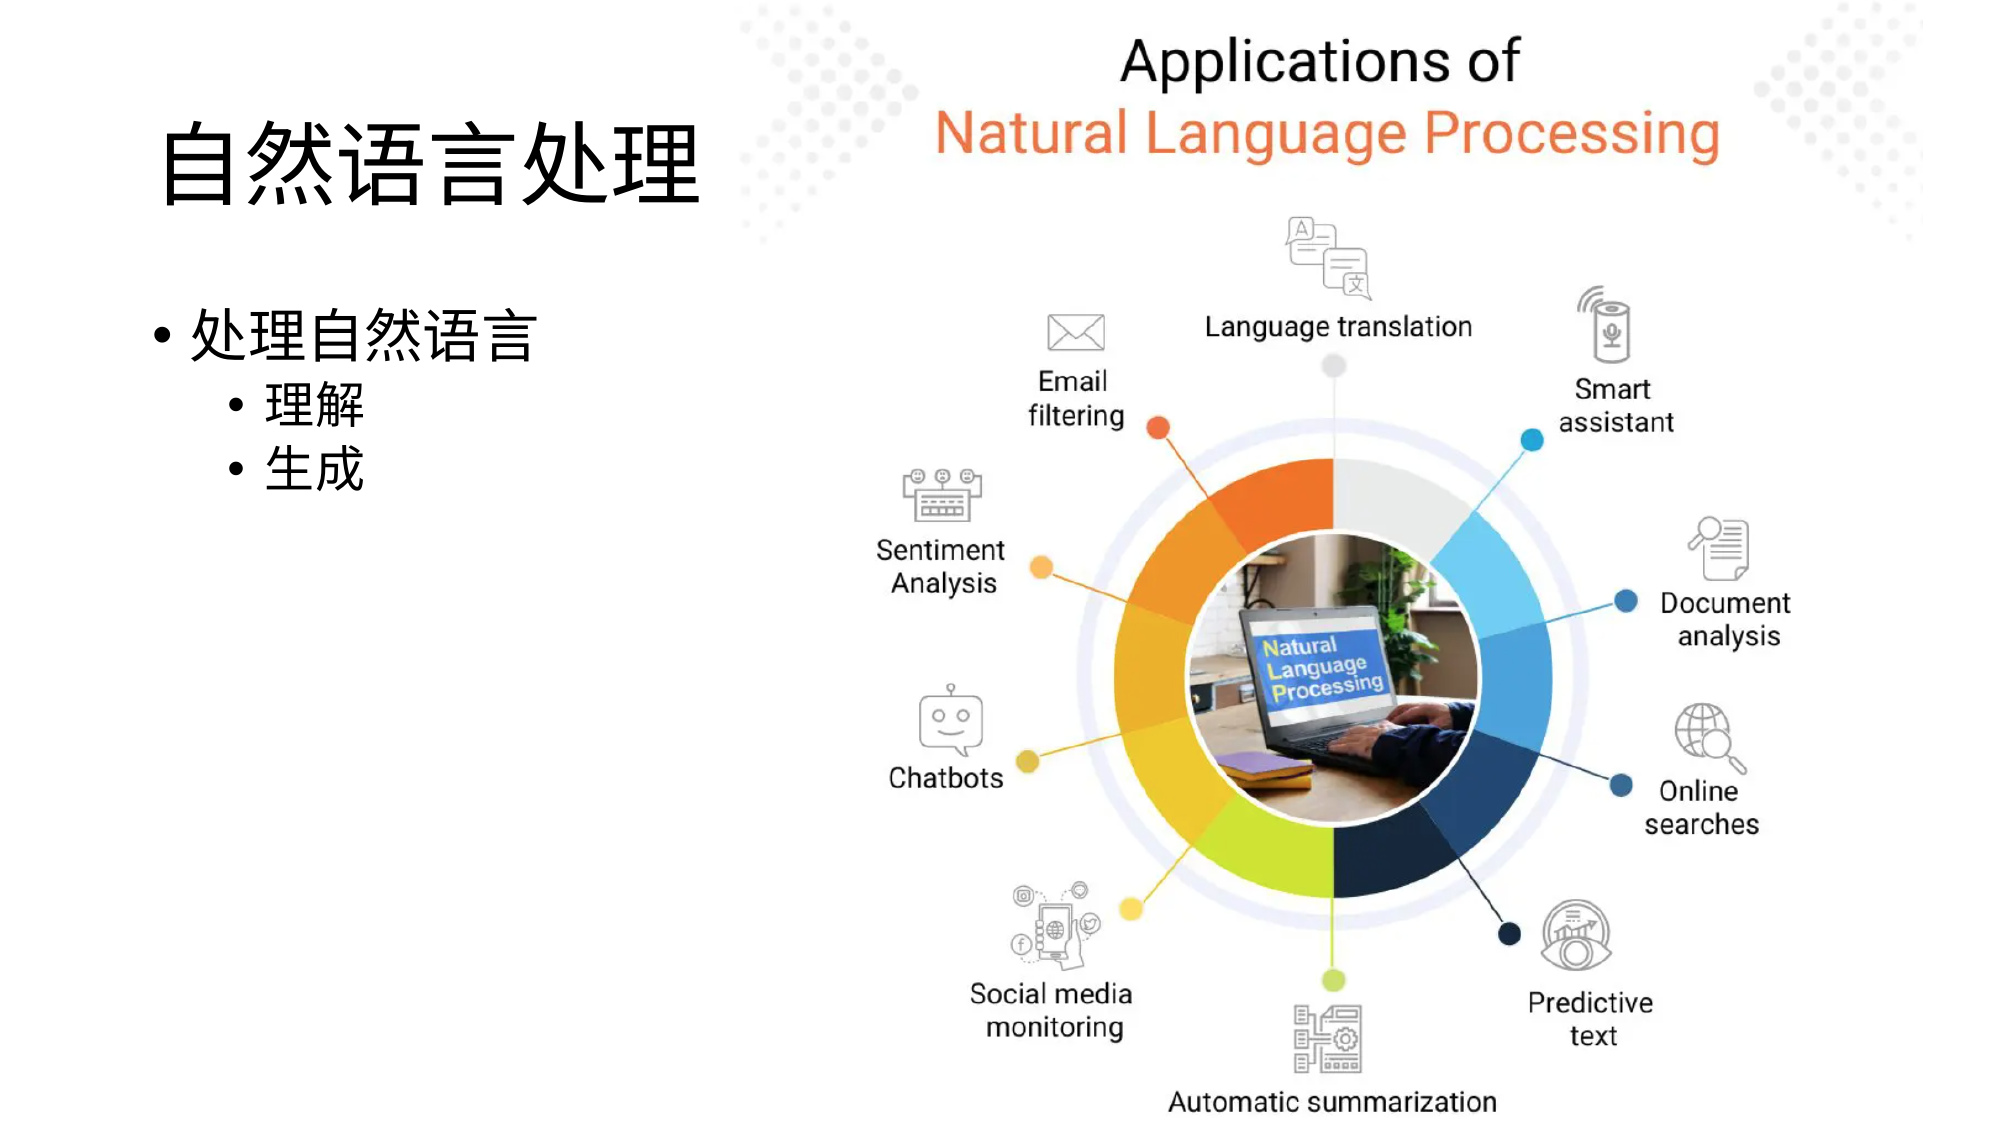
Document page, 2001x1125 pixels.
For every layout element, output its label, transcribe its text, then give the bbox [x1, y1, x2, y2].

title 自然语言处理 [137, 59, 728, 278]
picture [728, 0, 1947, 1125]
list 处理自然语言 理解 生成 [137, 299, 728, 1014]
